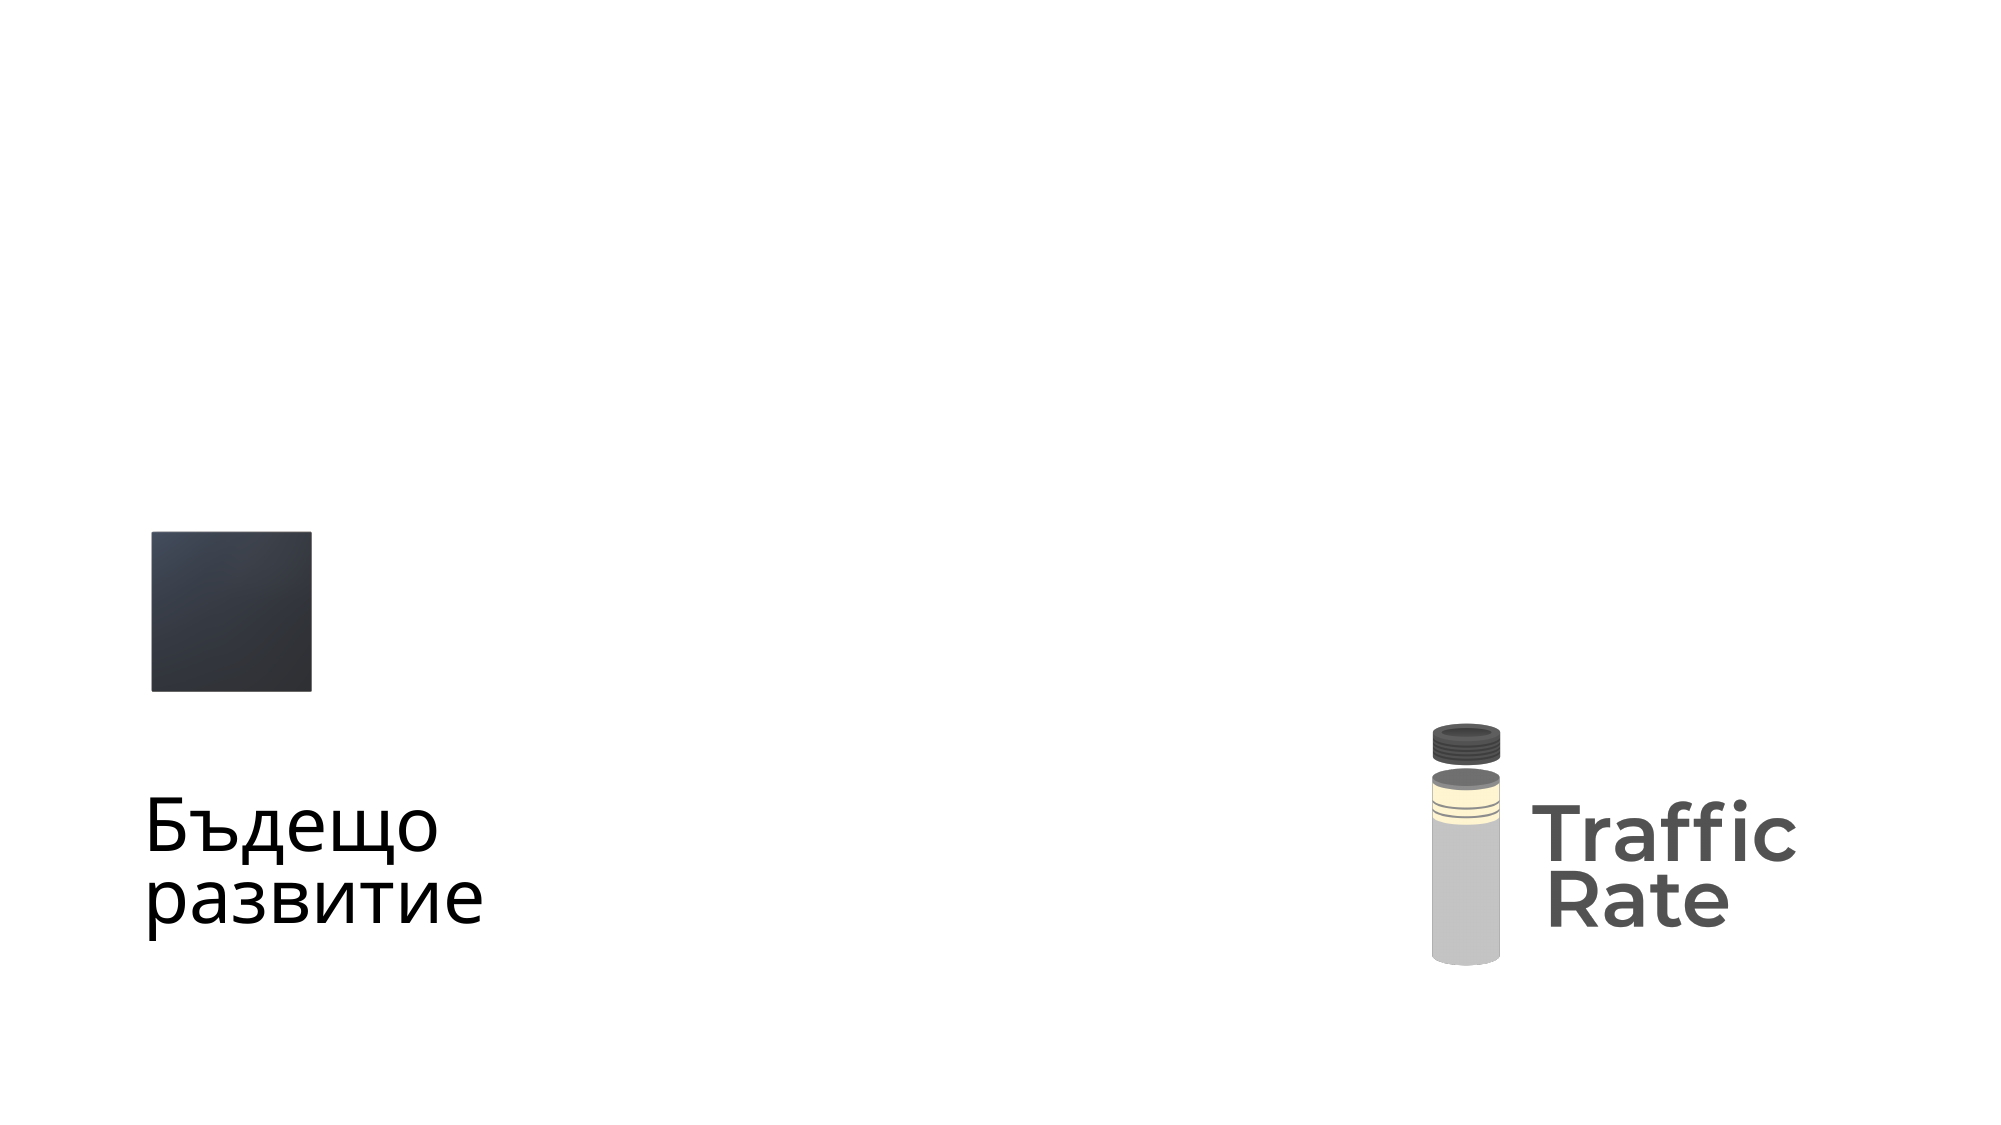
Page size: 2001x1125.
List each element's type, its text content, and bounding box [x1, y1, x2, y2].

title Бъдещо развитие [128, 757, 683, 975]
picture [1359, 704, 1850, 1043]
picture [151, 531, 312, 692]
